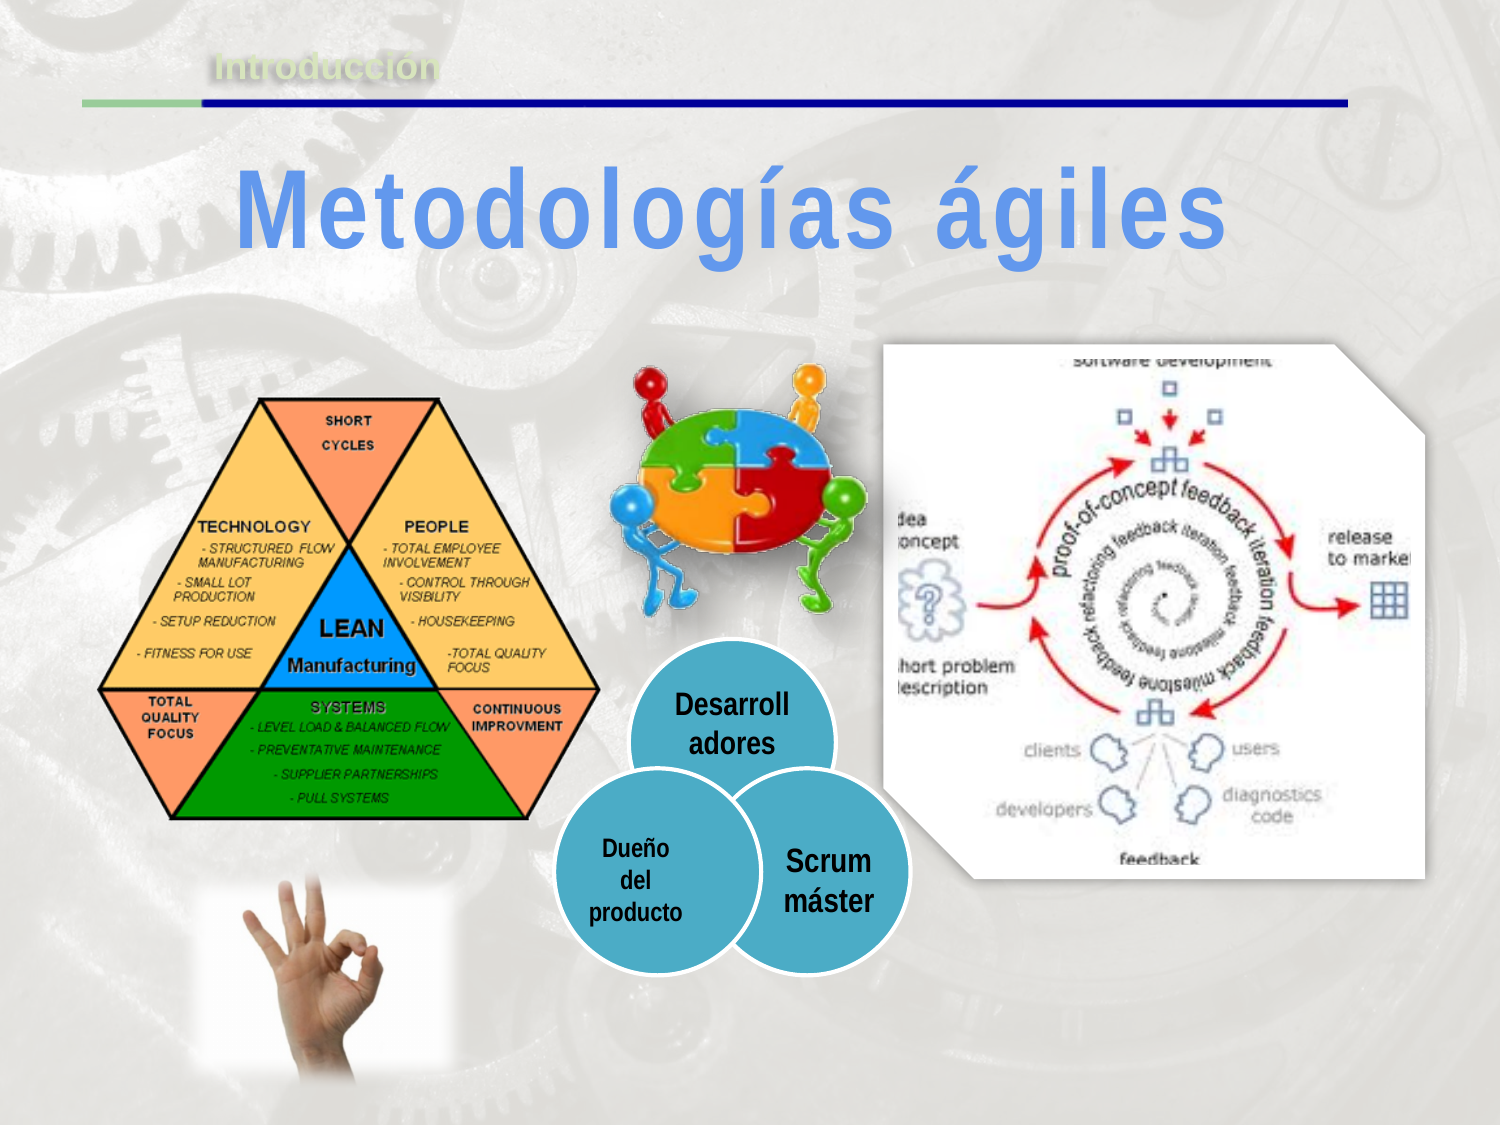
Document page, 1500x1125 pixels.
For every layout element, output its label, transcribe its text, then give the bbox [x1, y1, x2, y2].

text_box Metodologías ágiles [219, 128, 1244, 279]
picture [890, 351, 1419, 873]
title Introducción [199, 35, 1425, 94]
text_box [515, 656, 950, 1002]
picture [93, 386, 607, 833]
picture [609, 362, 868, 618]
picture [175, 866, 472, 1090]
picture [81, 93, 1348, 116]
